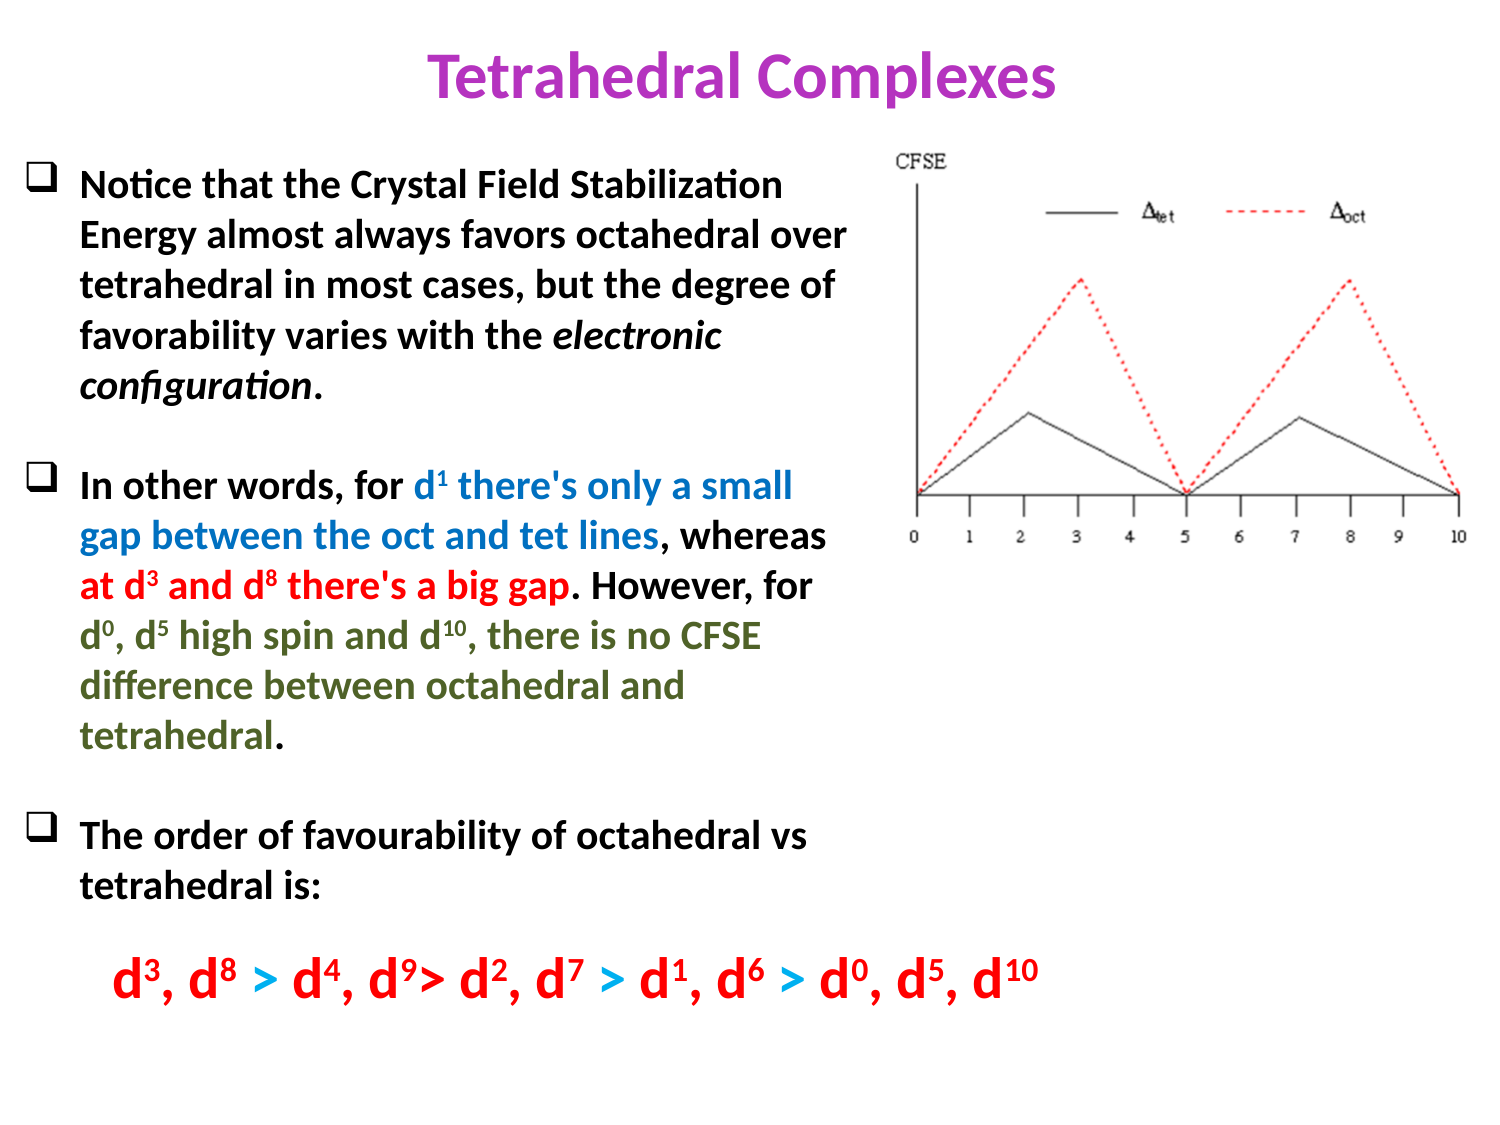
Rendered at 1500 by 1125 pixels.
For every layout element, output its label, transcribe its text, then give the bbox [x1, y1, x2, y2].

text_box d3, d8 > d4, d9> d2, d7 > d1, d6 > d0, d5, d10 [97, 933, 1054, 1063]
text_box Notice that the Crystal Field Stabilization Energy almost always favors octahedral over tetrahedral in most cases, but the degree of favorability varies with the electronic configuration. In other words, for d1 there's only a small gap between the oct and tet lines, whereas at d3 and d8 there's a big gap. However, for d0, d5 high spin and d10, there is no CFSE difference between octahedral and tetrahedral. The order of favourability of octahedral vs tetrahedral is: [8, 149, 875, 965]
text_box Tetrahedral Complexes [412, 24, 1088, 120]
picture [863, 137, 1488, 572]
